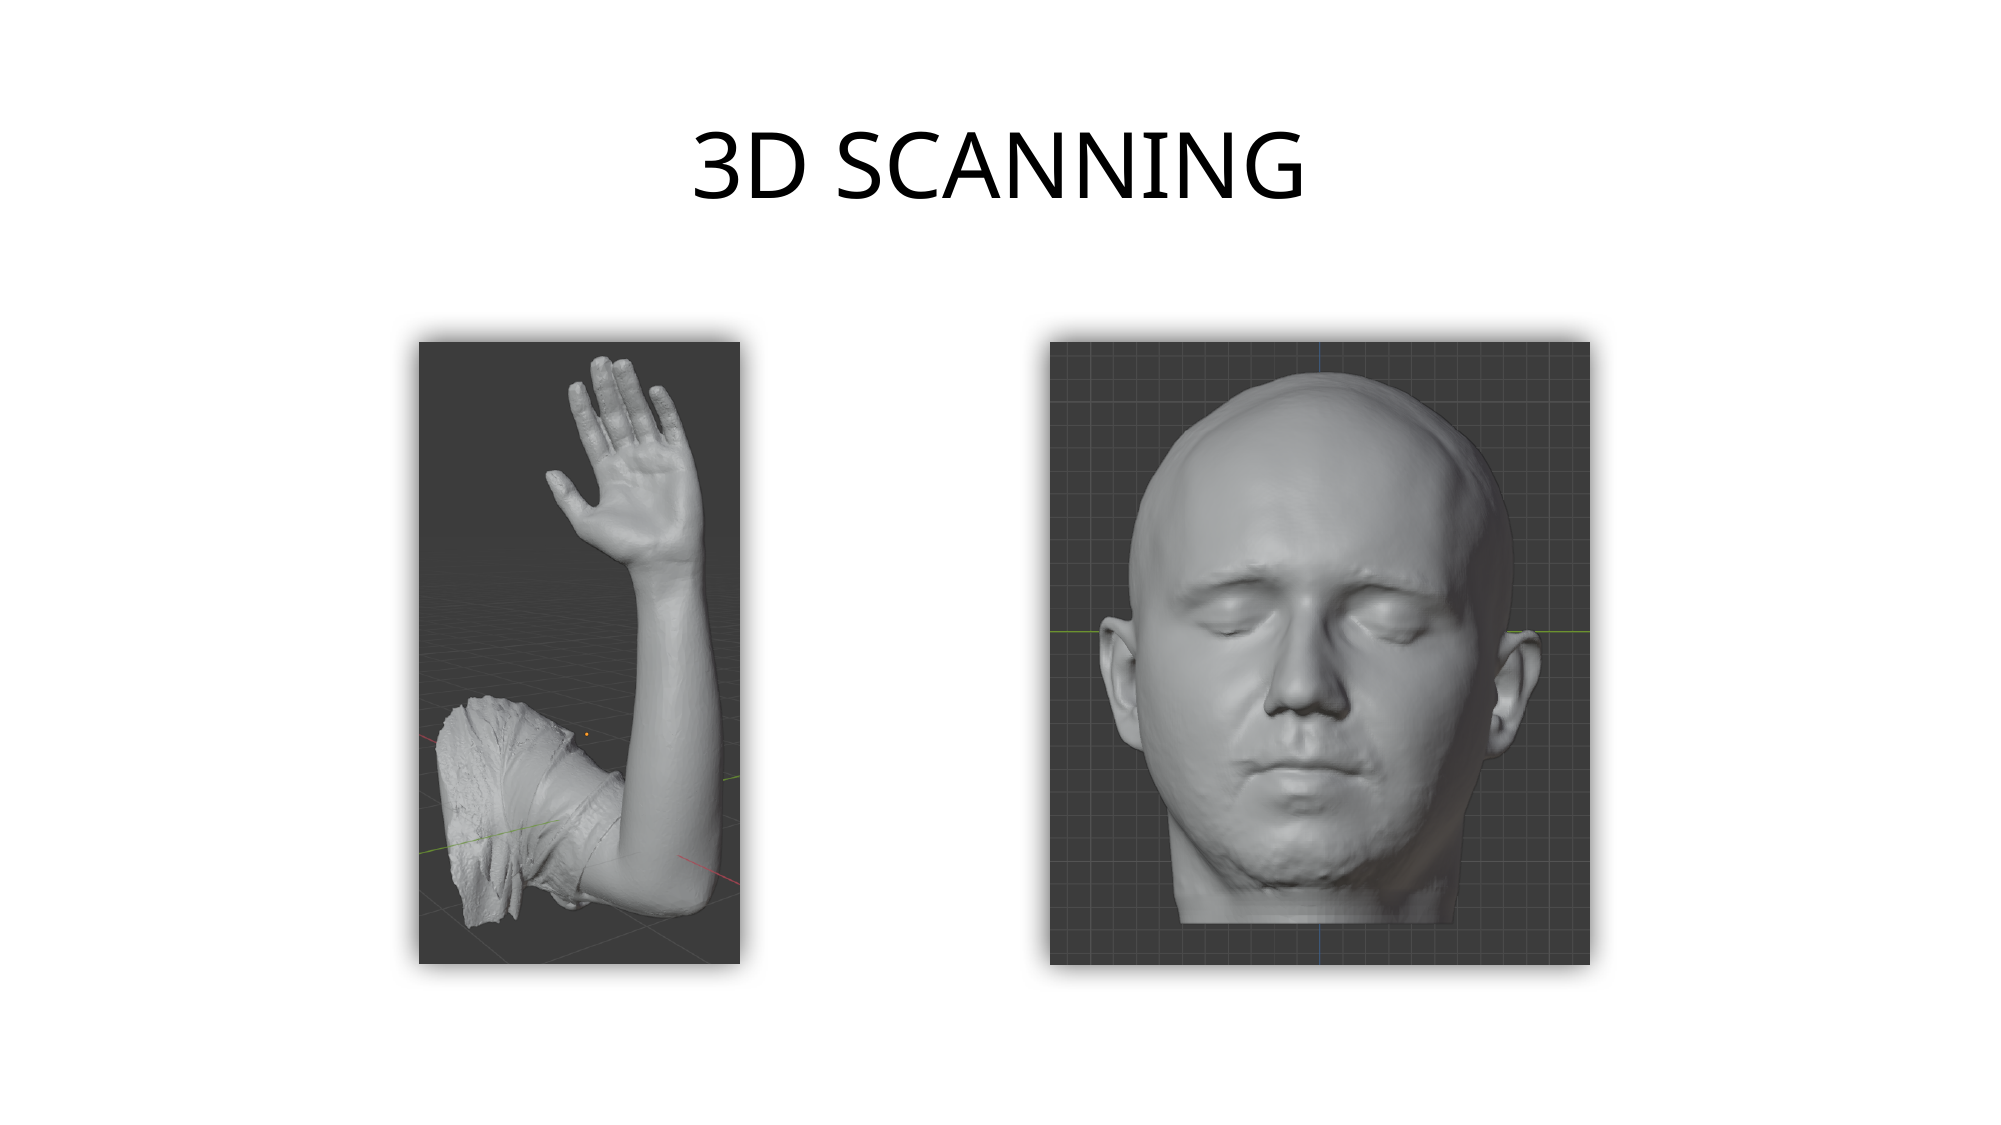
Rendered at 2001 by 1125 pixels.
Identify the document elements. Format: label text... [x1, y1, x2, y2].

picture [419, 341, 741, 965]
title 3D SCANNING [137, 59, 1863, 278]
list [1049, 341, 1590, 966]
